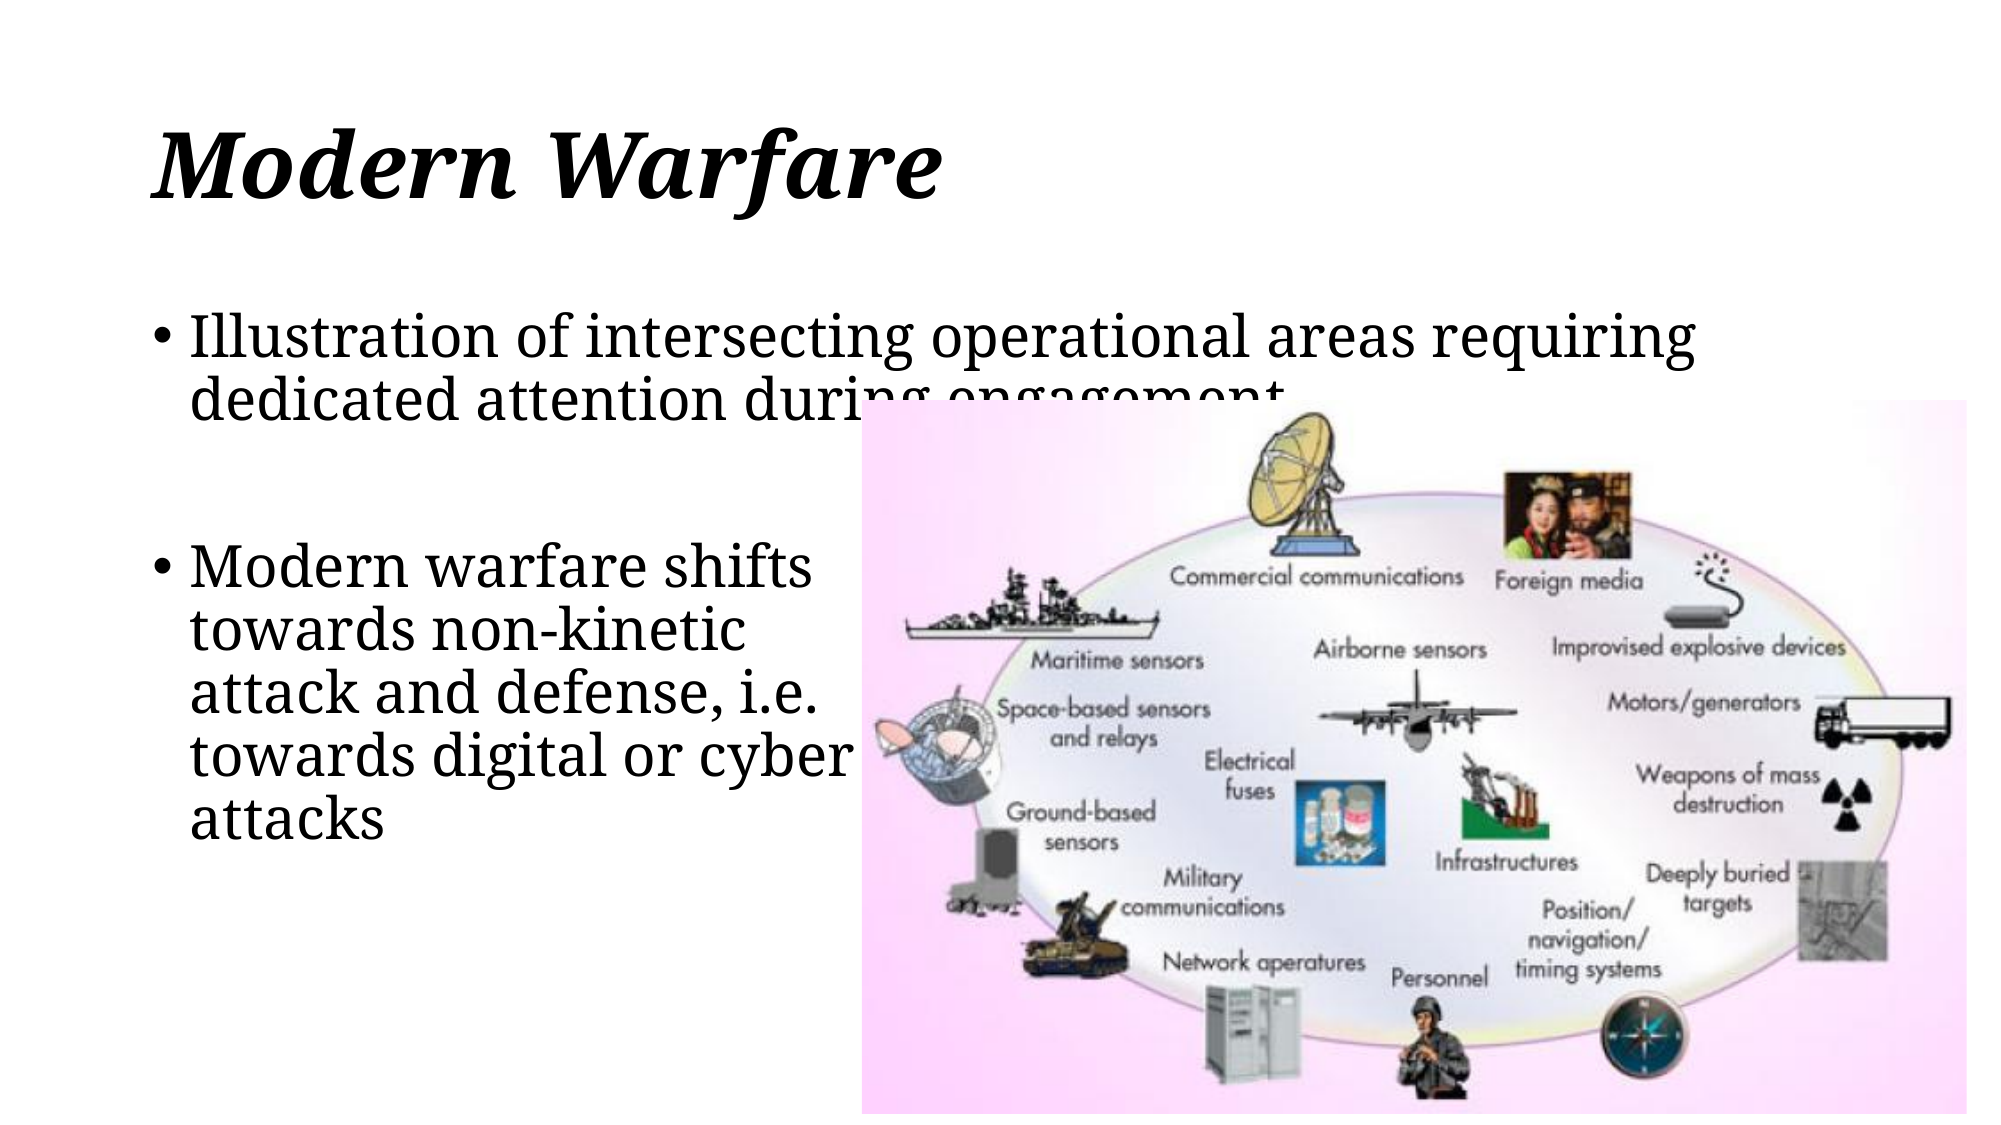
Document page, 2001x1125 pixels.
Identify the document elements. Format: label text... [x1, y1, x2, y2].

list Illustration of intersecting operational areas requiring dedicated attention during engagement Modern warfare shifts towards non-kinetic attack and defense, i.e. towards digital or cyber attacks [137, 299, 1863, 1114]
title Modern Warfare [137, 59, 1863, 278]
picture [861, 400, 1968, 1114]
